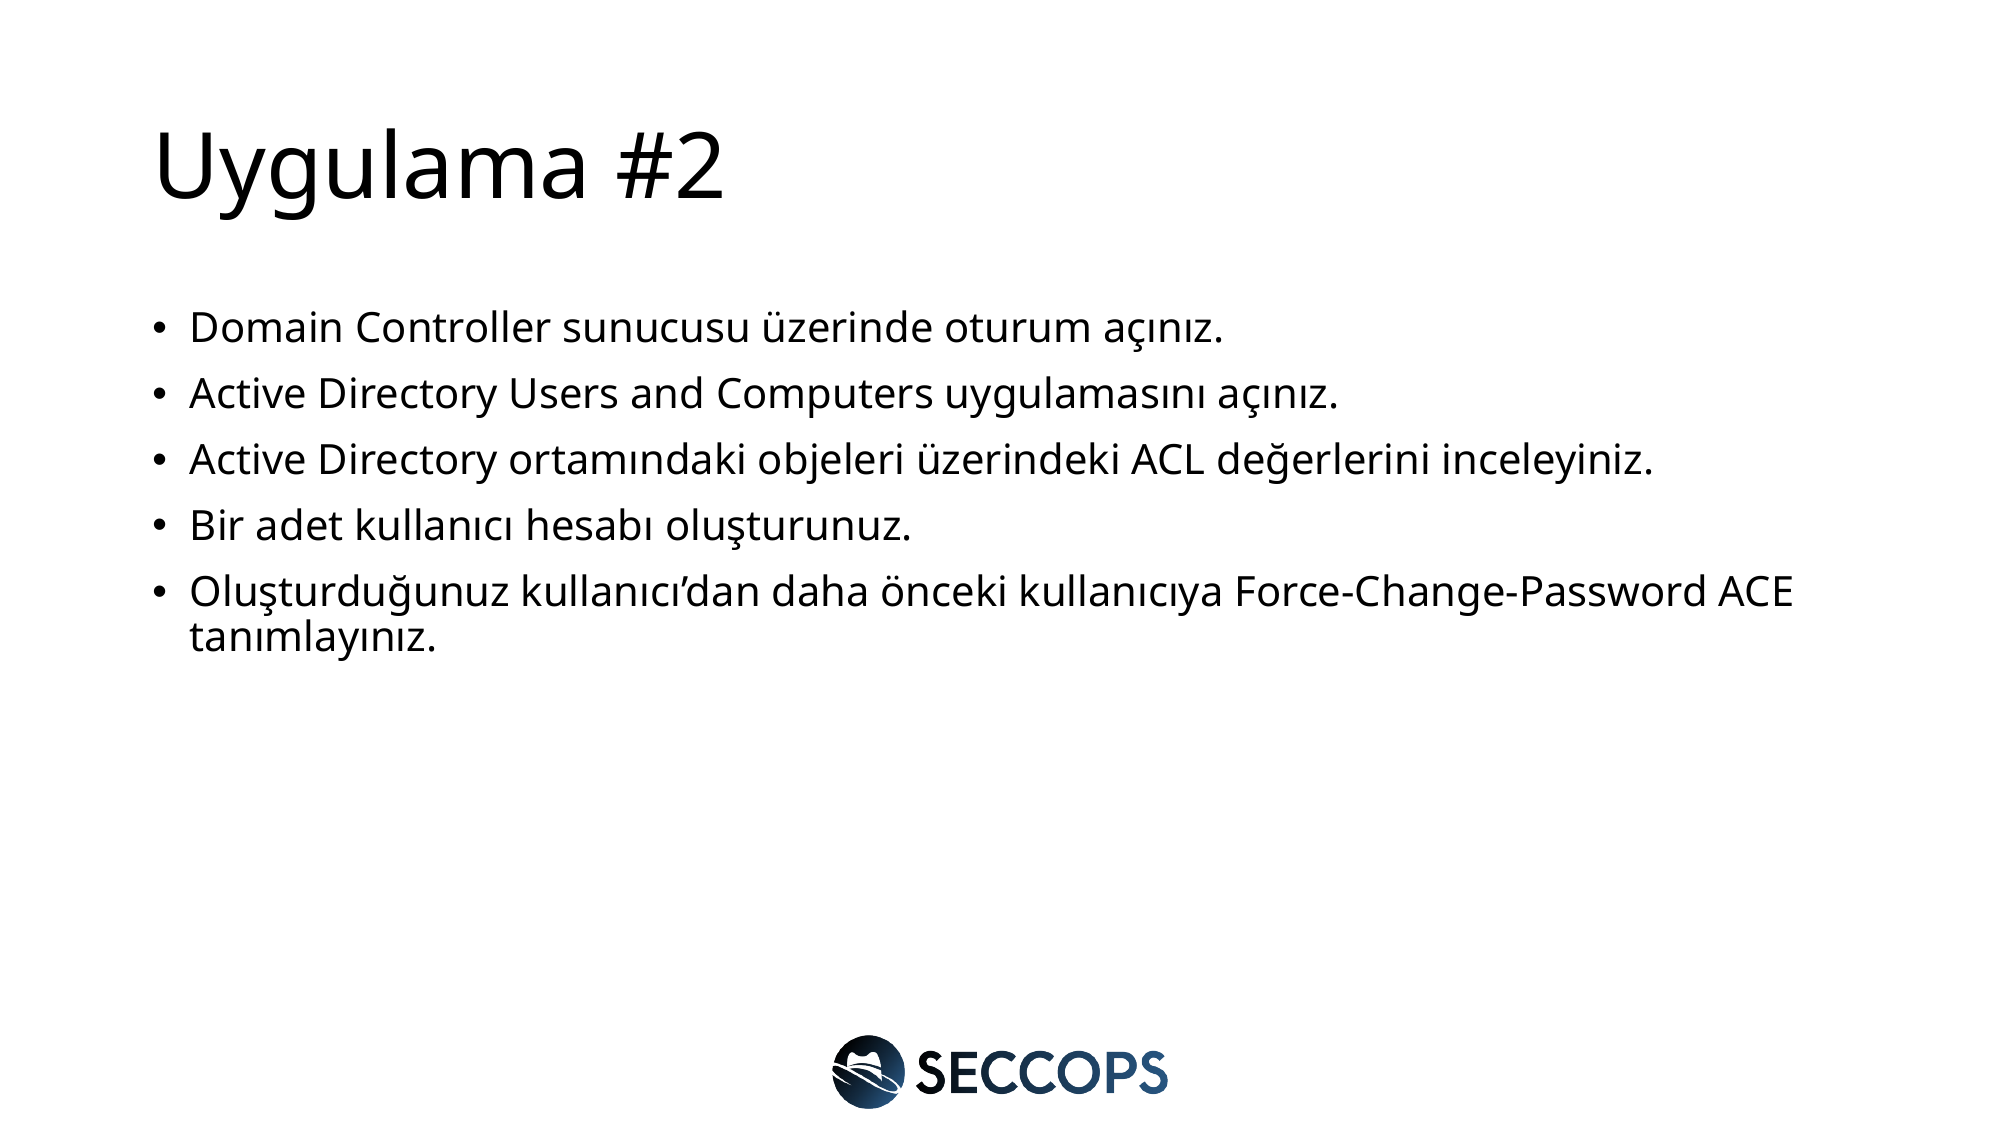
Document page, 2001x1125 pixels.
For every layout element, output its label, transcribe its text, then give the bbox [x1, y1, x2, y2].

list Domain Controller sunucusu üzerinde oturum açınız. Active Directory Users and Computers uygulamasını açınız. Active Directory ortamındaki objeleri üzerindeki ACL değerlerini inceleyiniz. Bir adet kullanıcı hesabı oluşturunuz. Oluşturduğunuz kullanıcı’dan daha önceki kullanıcıya Force-Change-Password ACE tanımlayınız. [137, 299, 1863, 1014]
picture [832, 1035, 1168, 1109]
title Uygulama #2 [137, 59, 1863, 278]
